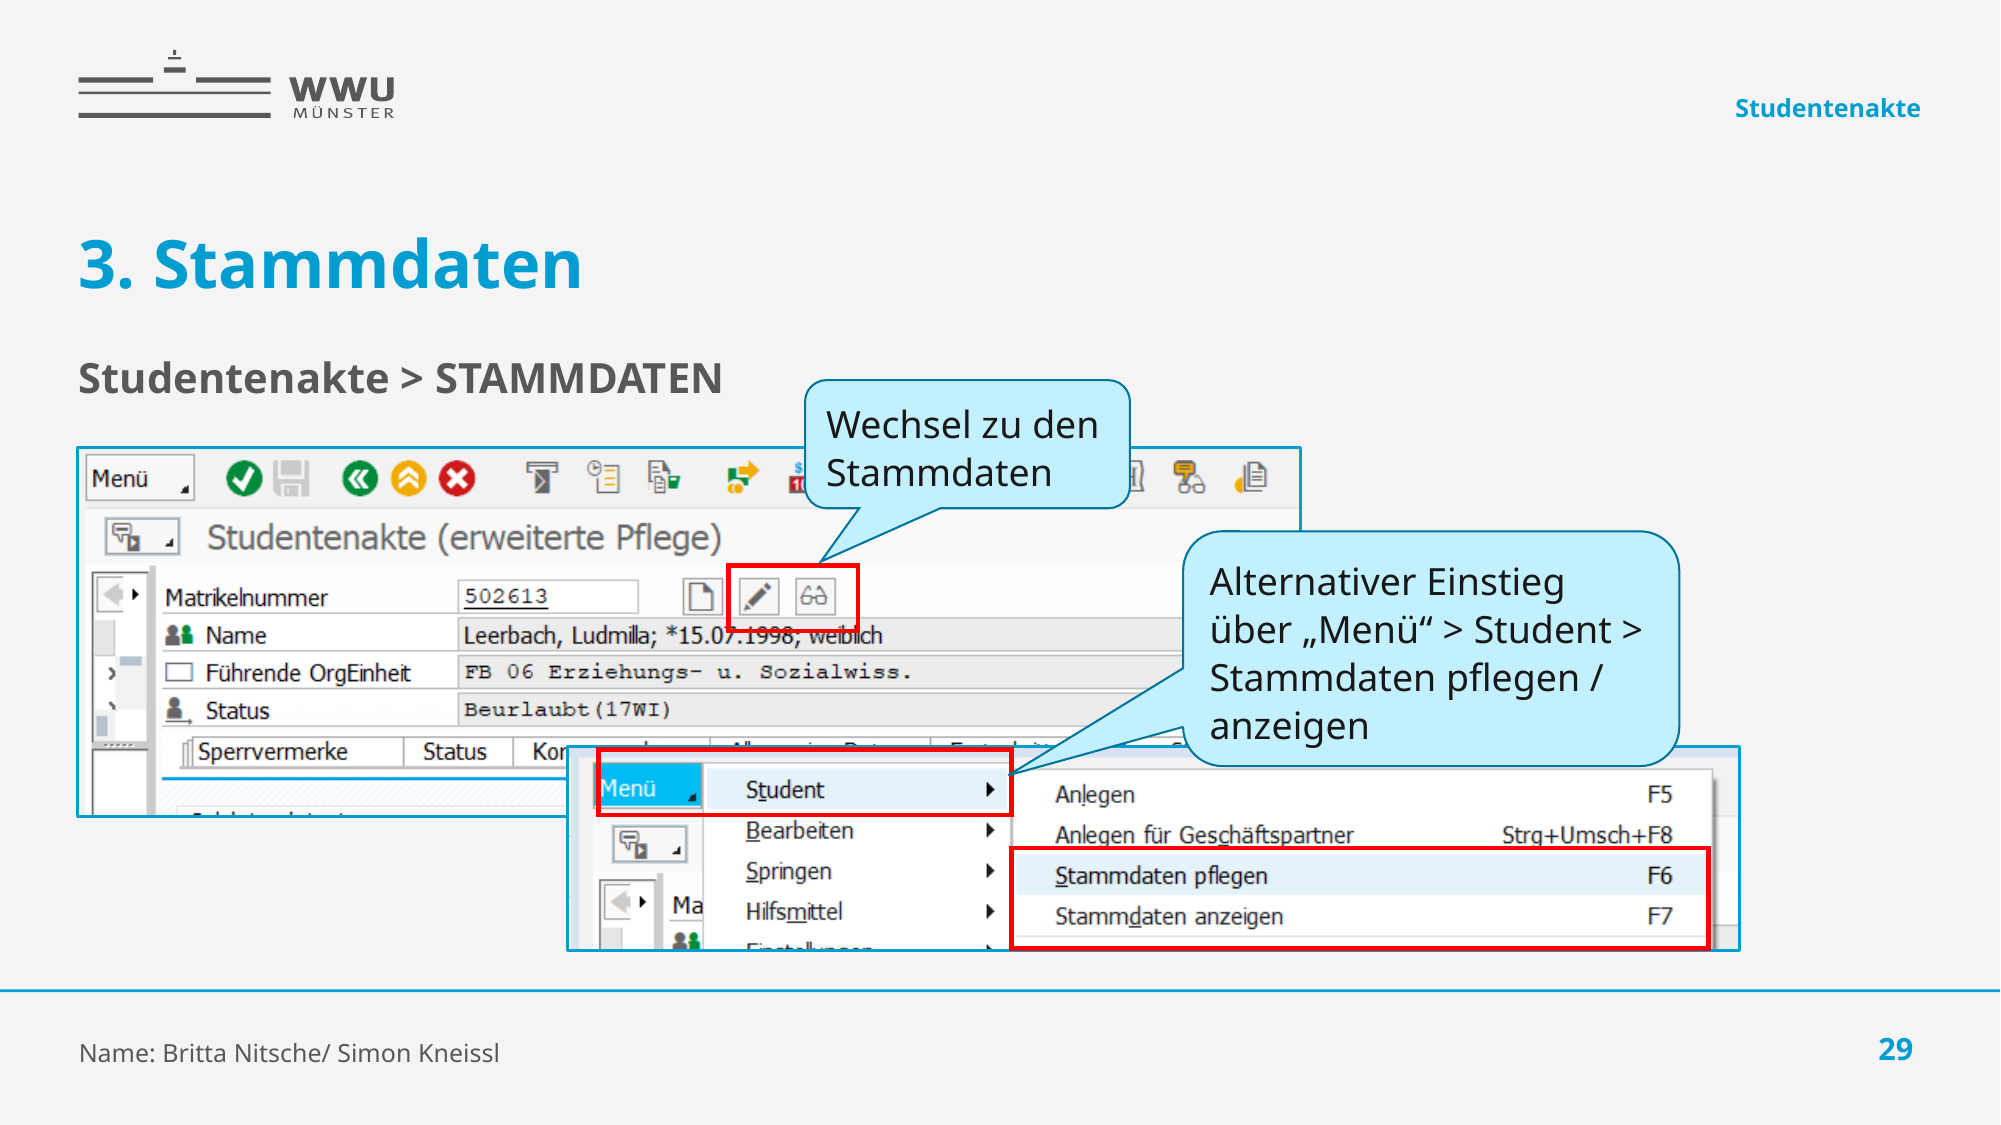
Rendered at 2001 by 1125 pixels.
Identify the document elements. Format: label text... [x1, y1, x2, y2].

picture [1131, 730, 1185, 744]
text_box Wechsel zu den Stammdaten [804, 379, 1131, 448]
text_box Studentenakte > STAMMDATEN [78, 345, 1922, 424]
picture [1023, 533, 1671, 769]
title 3. Stammdaten [78, 221, 1922, 316]
picture [80, 450, 1298, 814]
text_box Alternativer Einstieg über „Menü“ > Student > Stammdaten pflegen / anzeigen [1299, 530, 1681, 747]
slide_number 29 [1763, 1012, 1922, 1072]
footer Name: Britta Nitsche/ Simon Kneissl [78, 1012, 1213, 1072]
picture [570, 748, 1737, 950]
picture [807, 448, 1128, 556]
slide_number Studentenakte [787, 63, 1922, 123]
